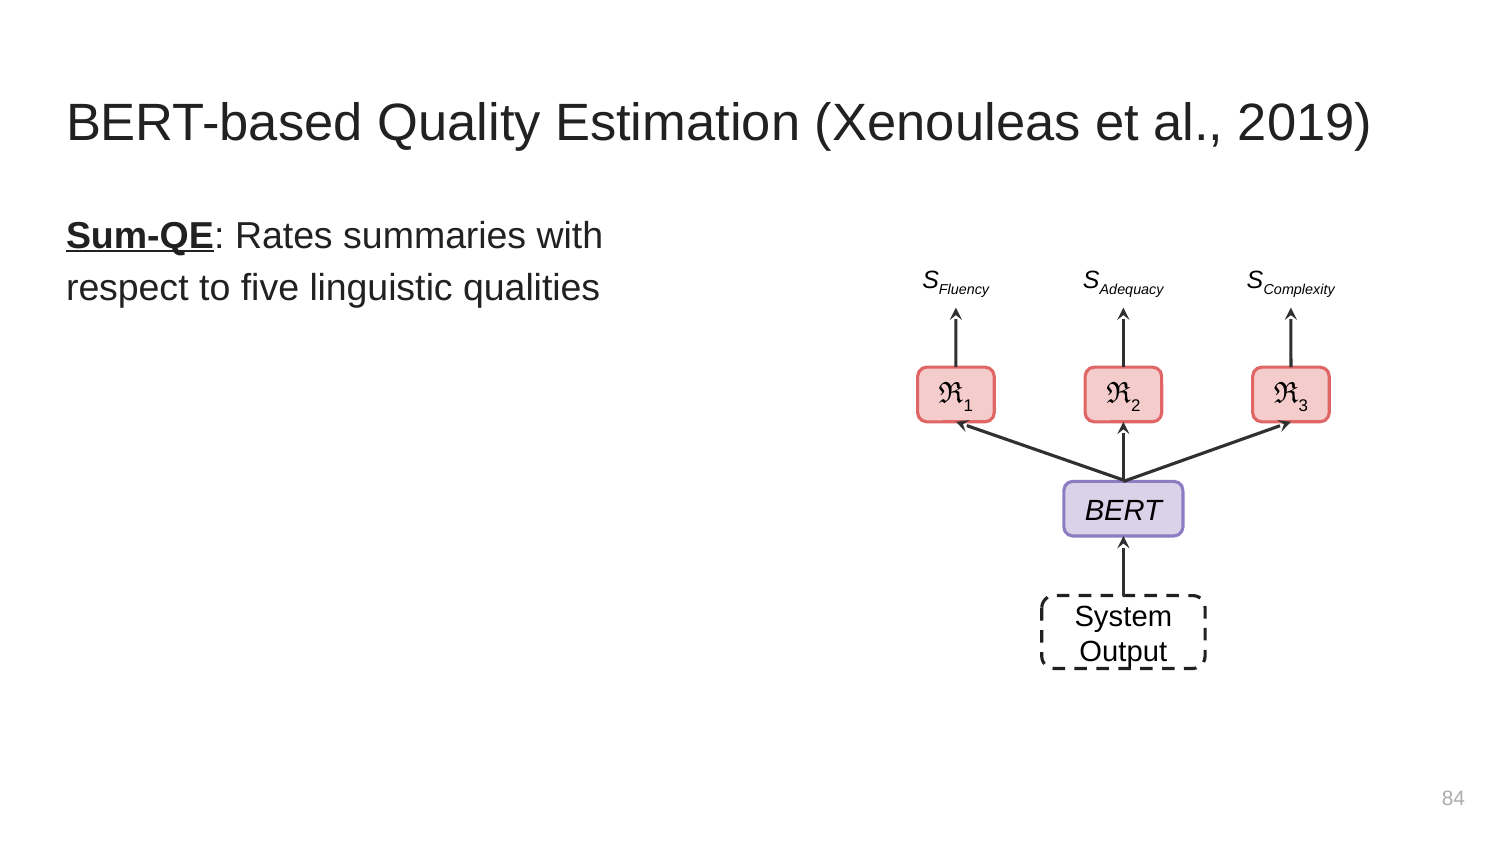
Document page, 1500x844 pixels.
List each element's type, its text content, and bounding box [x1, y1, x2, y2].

list Sum-QE: Rates summaries with respect to five linguistic qualities [51, 189, 750, 750]
text_box SFluency [890, 252, 1022, 308]
text_box SComplexity [1225, 252, 1357, 308]
text_box SAdequacy [1058, 252, 1189, 308]
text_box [955, 421, 1121, 481]
slide_number ‹#› [1389, 764, 1480, 830]
title BERT-based Quality Estimation (Xenouleas et al., 2019) [51, 72, 1449, 167]
text_box BERT [1063, 490, 1183, 537]
text_box ℜ2 [1085, 367, 1162, 420]
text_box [1123, 421, 1292, 482]
text_box ℜ1 [917, 367, 995, 422]
text_box System Output [1041, 595, 1206, 669]
text_box ℜ3 [1252, 367, 1330, 422]
